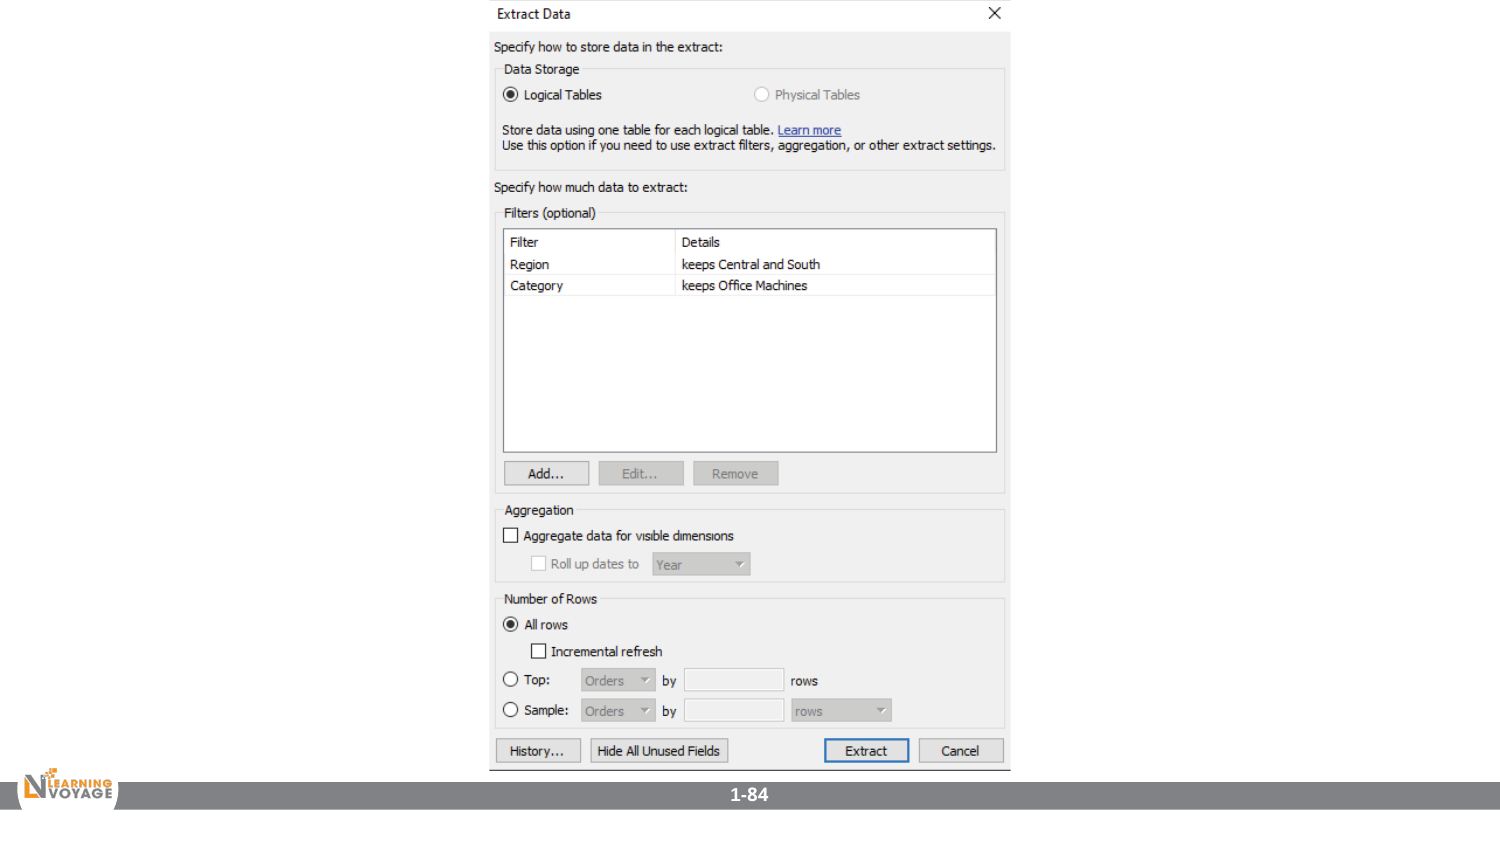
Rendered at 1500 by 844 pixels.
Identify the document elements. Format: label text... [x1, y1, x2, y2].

slide_number 1-84 [692, 771, 784, 821]
picture [489, 0, 1011, 771]
picture [0, 706, 144, 844]
